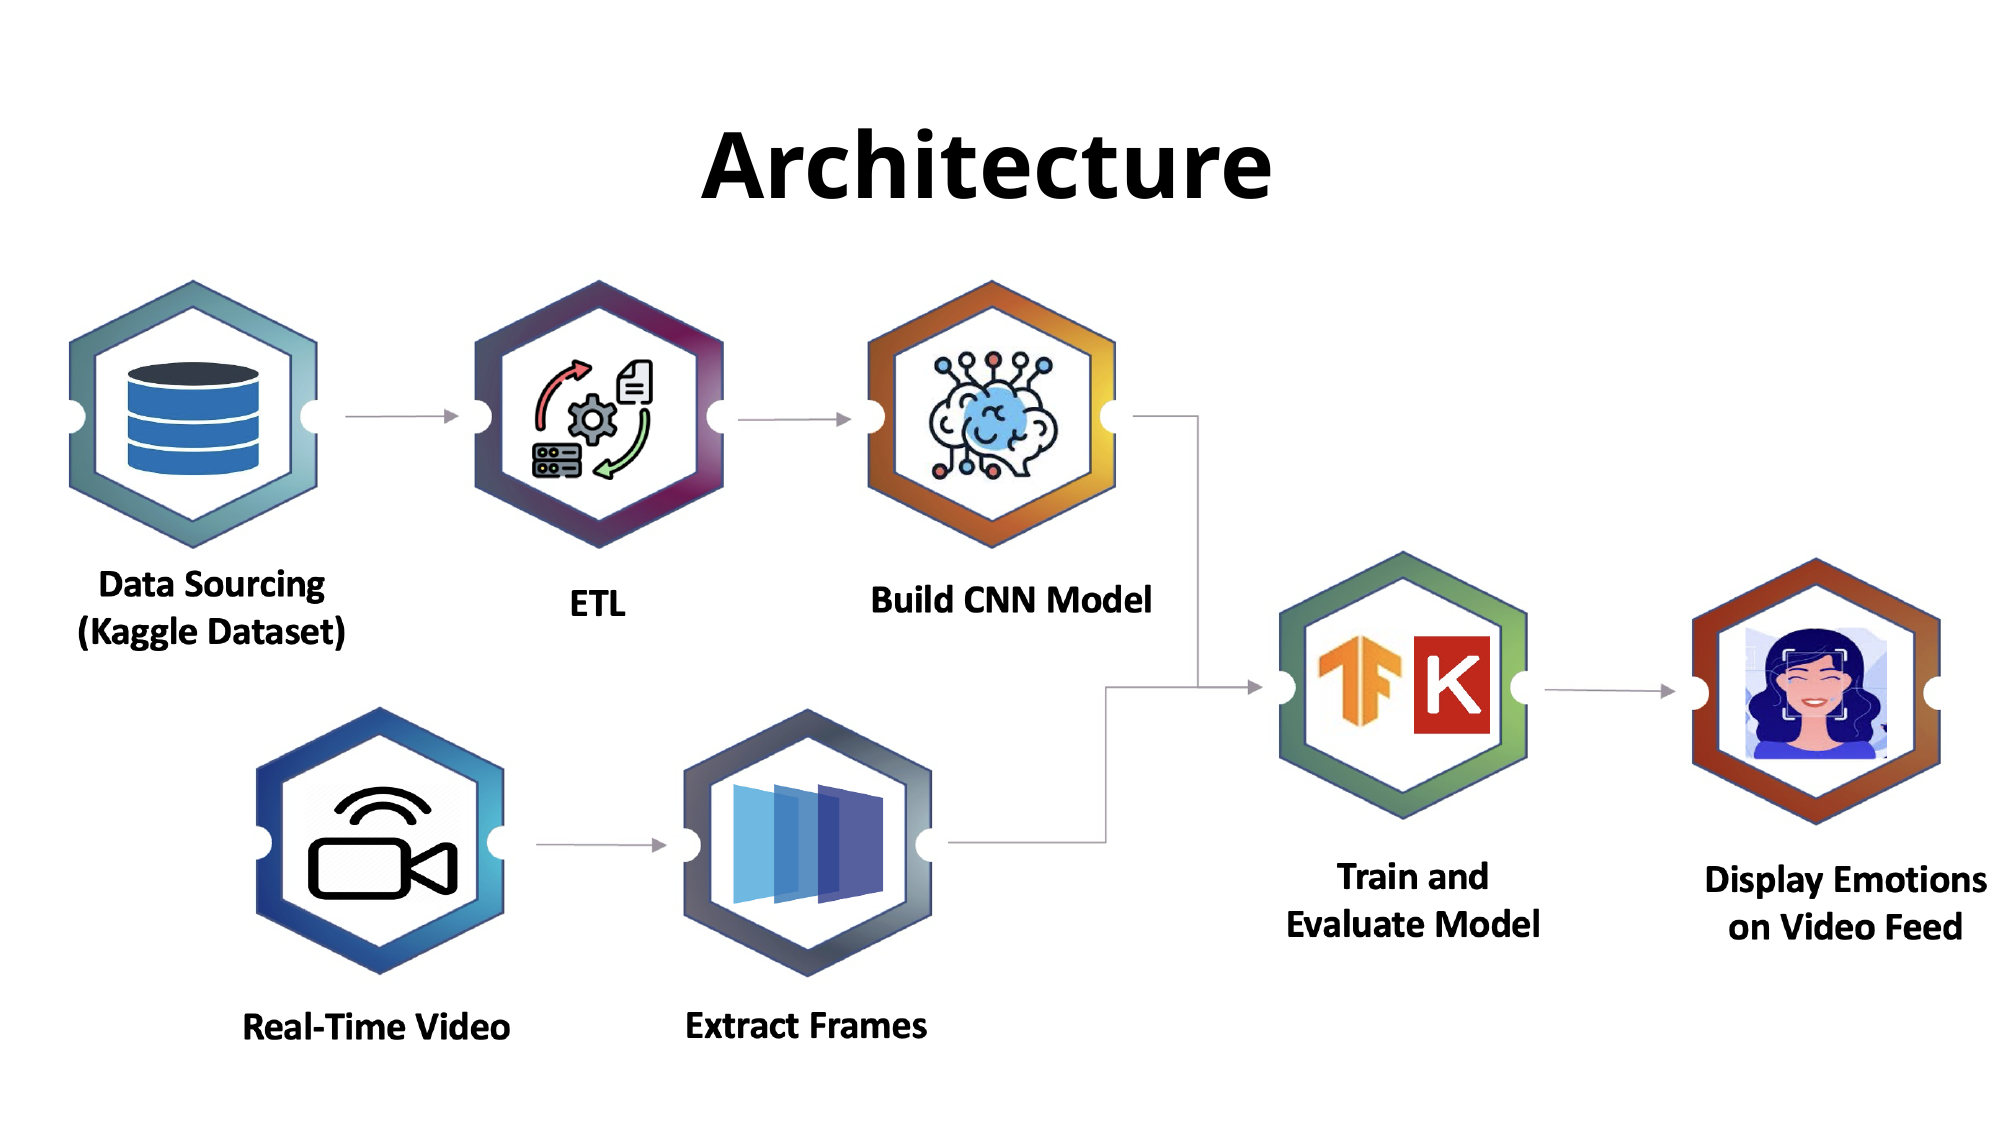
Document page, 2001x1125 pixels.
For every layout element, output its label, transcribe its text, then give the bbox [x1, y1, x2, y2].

title Architecture [137, 59, 1863, 262]
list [50, 262, 2000, 1070]
